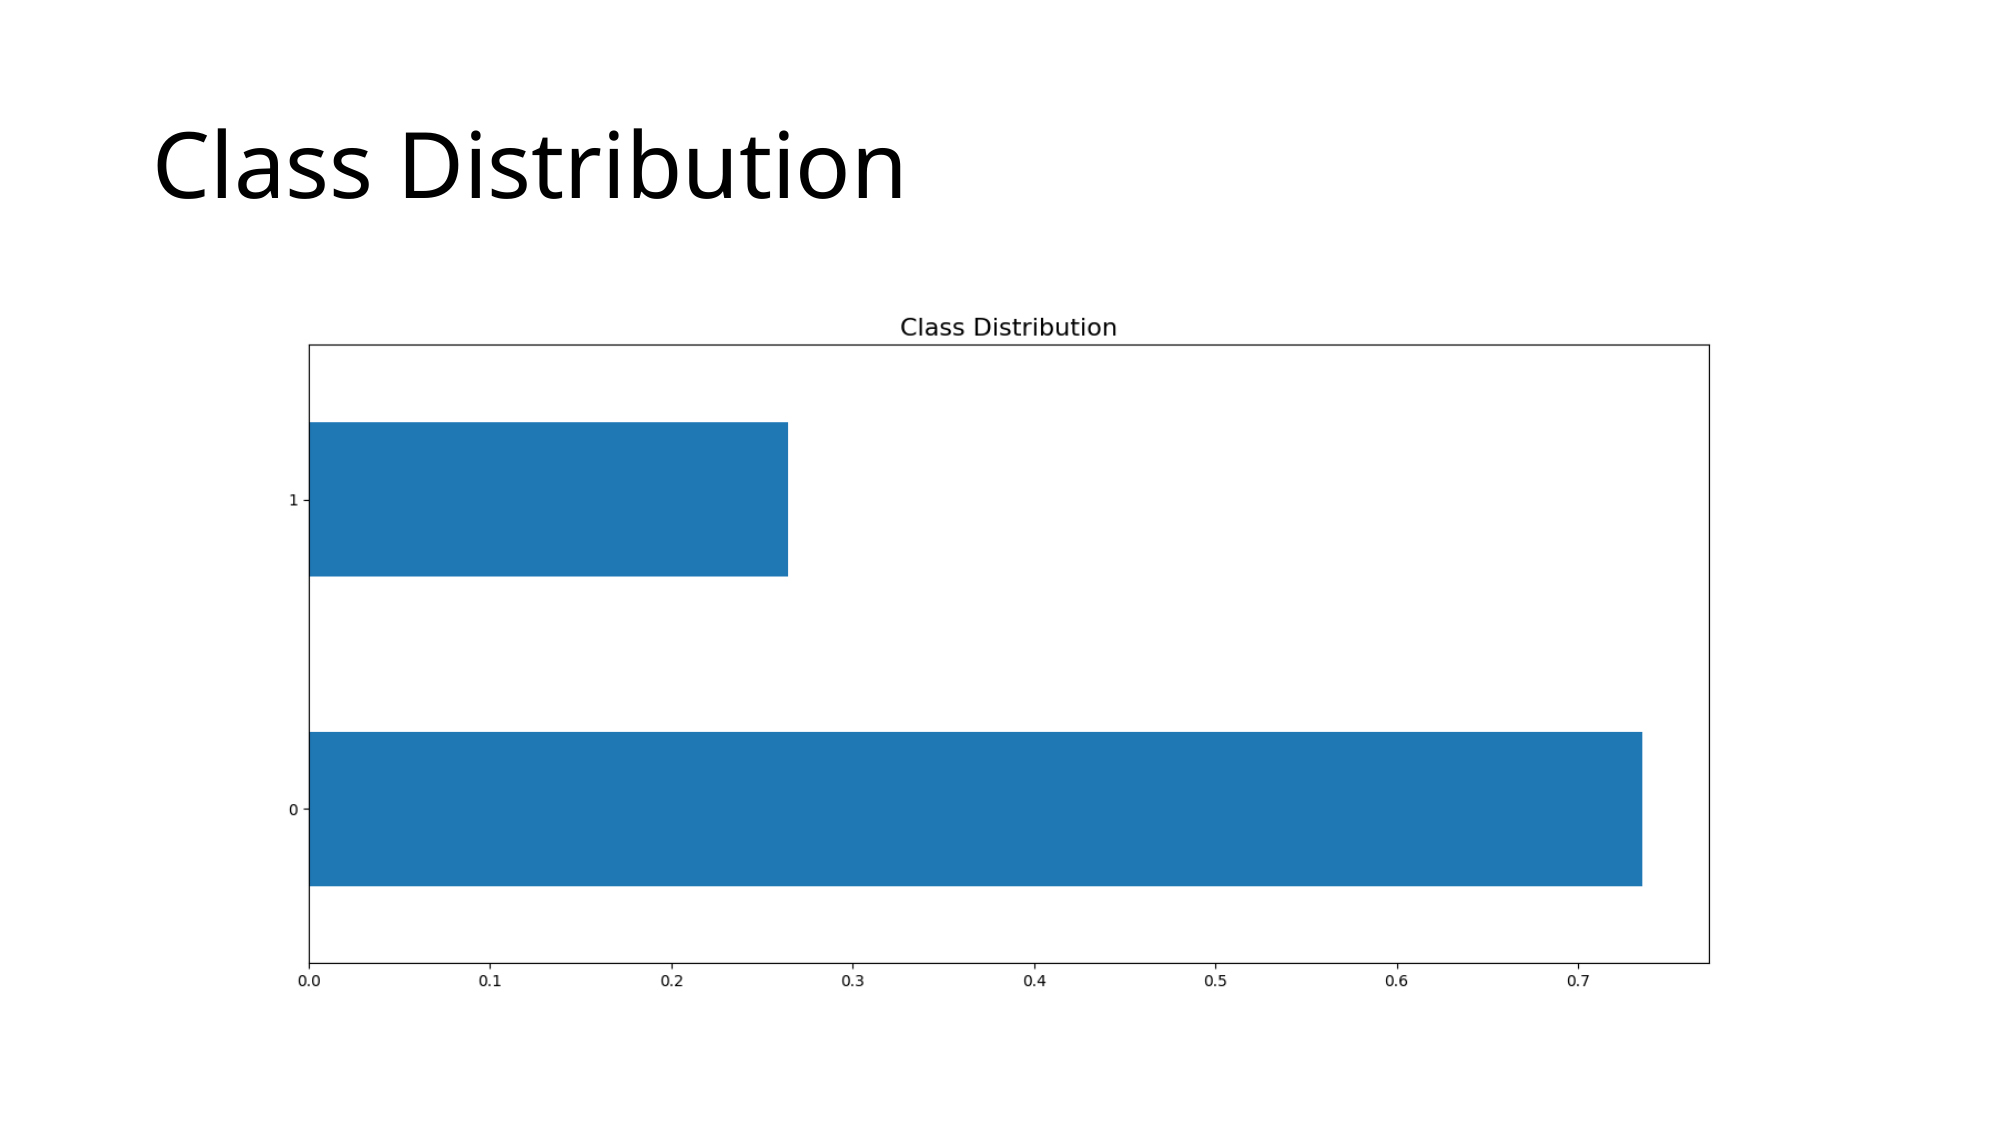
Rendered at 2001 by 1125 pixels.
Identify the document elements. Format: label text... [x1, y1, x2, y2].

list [260, 299, 1740, 1014]
title Class Distribution [137, 59, 1863, 278]
